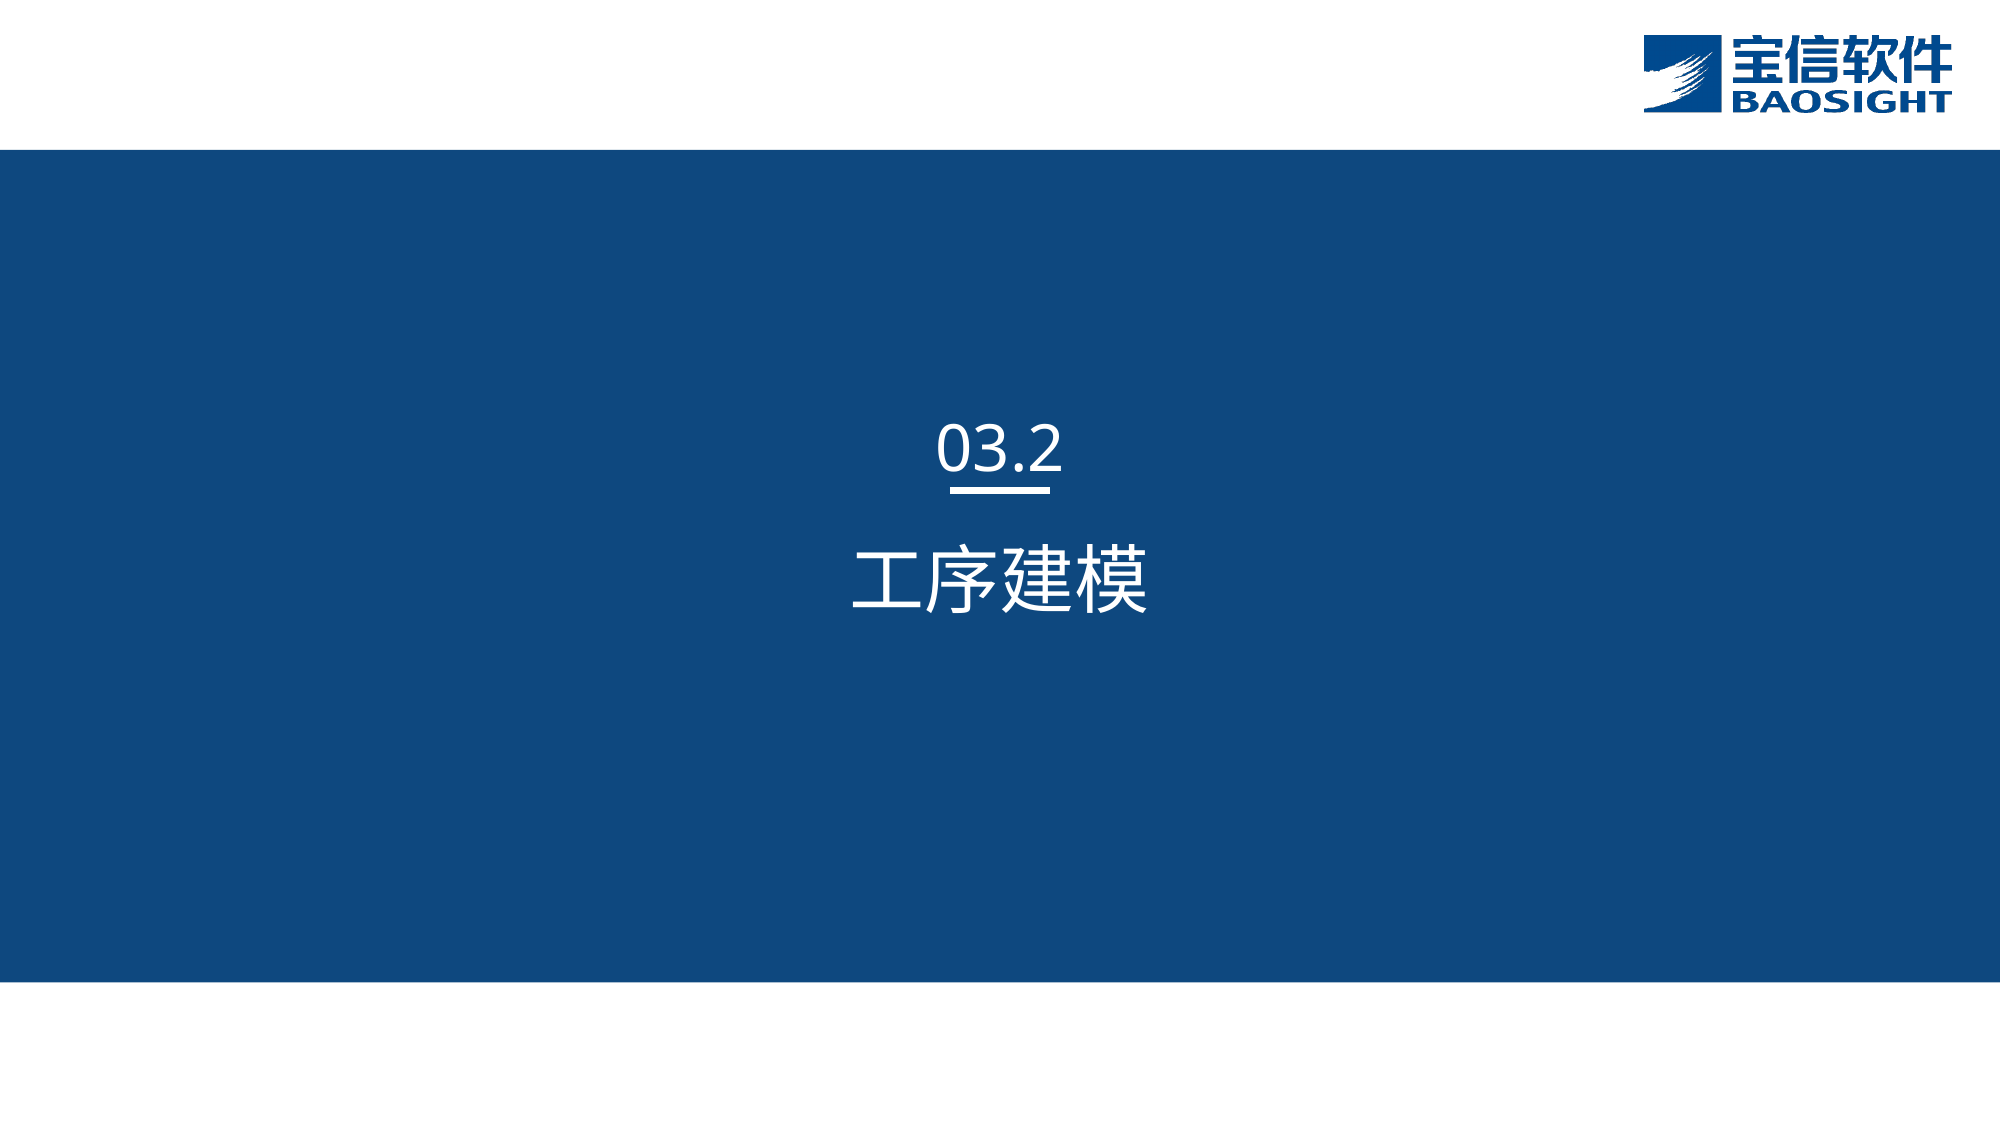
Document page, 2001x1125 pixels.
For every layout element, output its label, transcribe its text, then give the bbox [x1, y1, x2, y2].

title 工序建模 [410, 524, 1590, 635]
text_box [0, 149, 2000, 983]
picture [1644, 35, 1952, 113]
list 03.2 [388, 401, 1612, 491]
